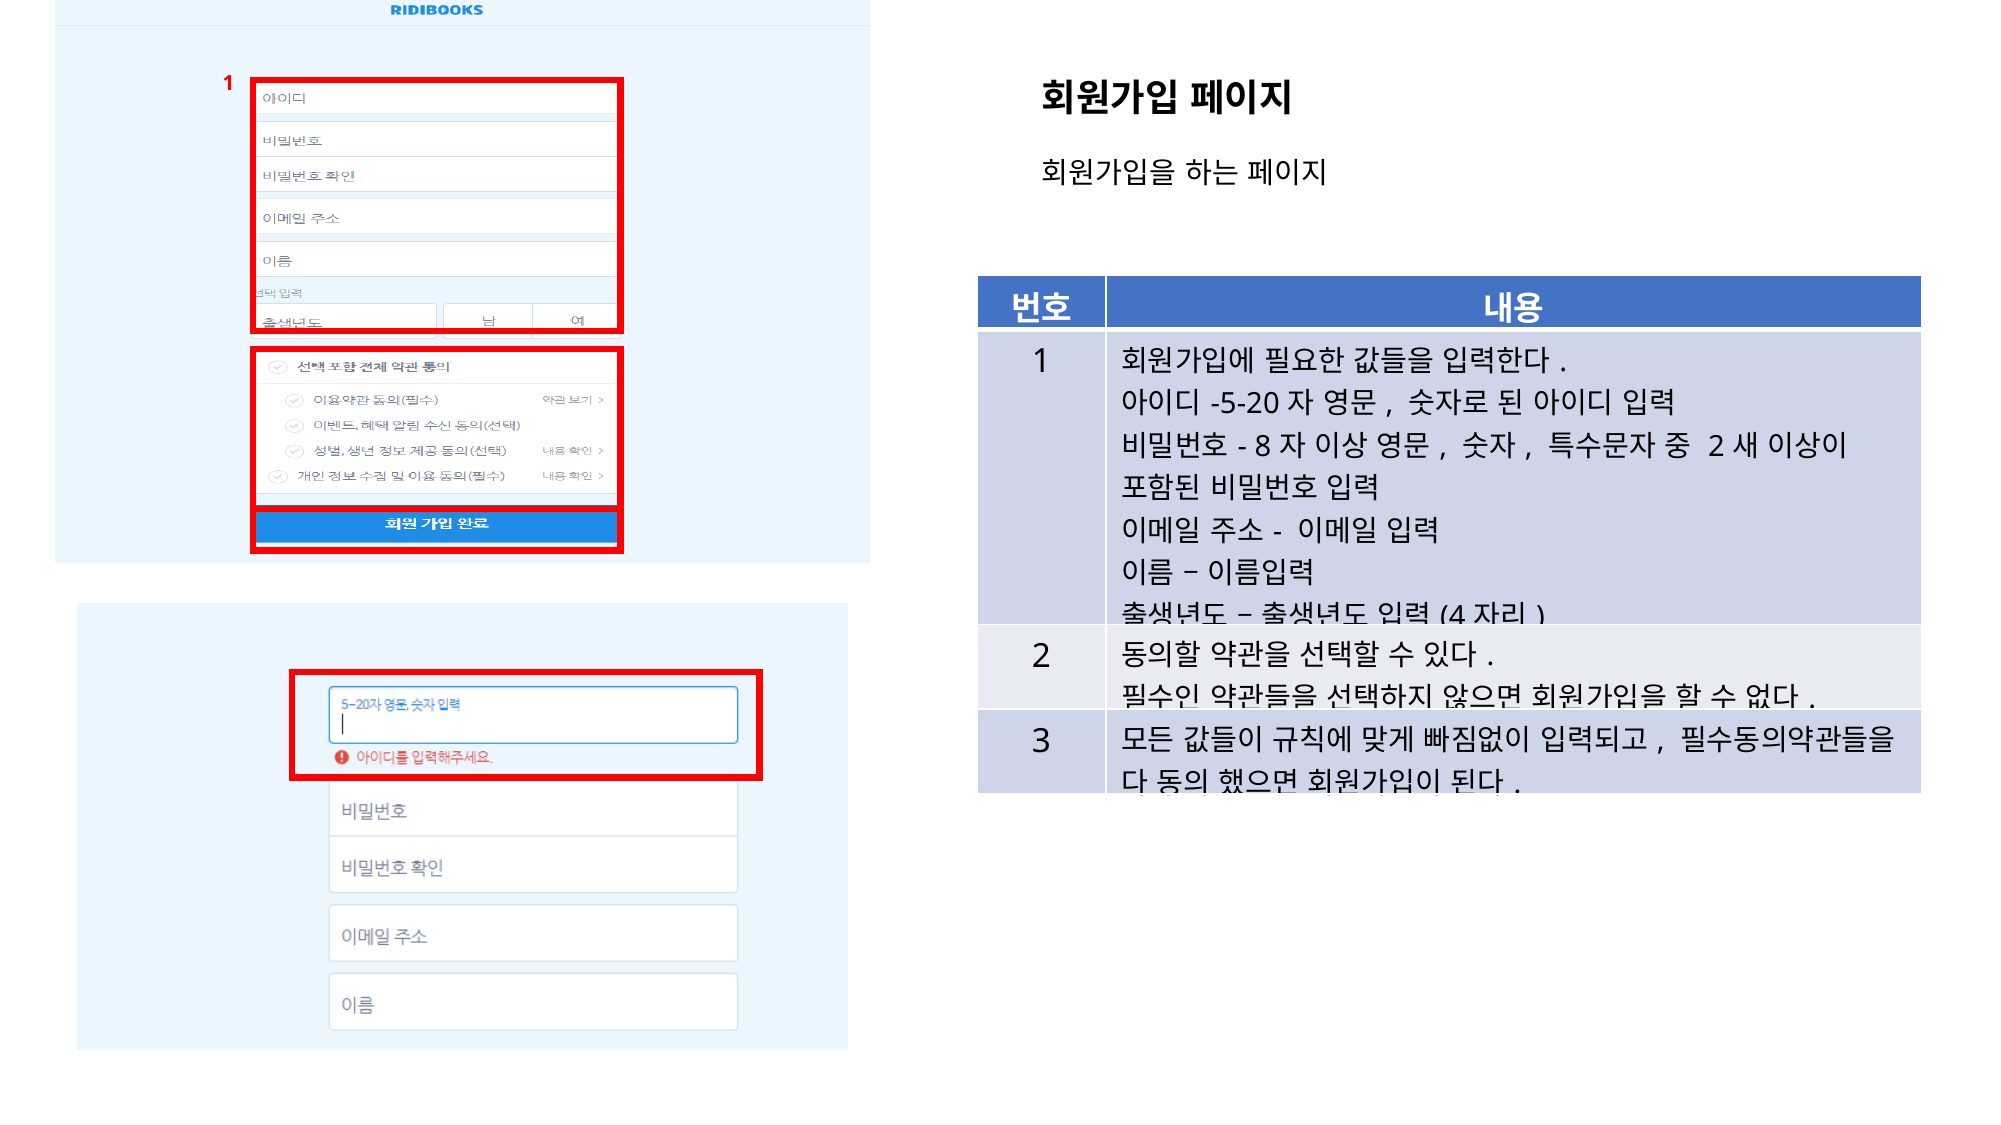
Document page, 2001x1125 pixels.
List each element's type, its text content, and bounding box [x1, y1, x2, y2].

table_cell 동의할 약관을 선택할 수 있다. 필수인 약관들을 선택하지 않으면 회원가입을 할 수 없다. [1107, 625, 1921, 708]
table_cell 모든 값들이 규칙에 맞게 빠짐없이 입력되고, 필수동의약관들을 다 동의 했으면 회원가입이 된다. [1107, 710, 1921, 793]
table_header 번호 [978, 276, 1105, 327]
table_cell 회원가입에 필요한 값들을 입력한다. 아이디-5-20자 영문, 숫자로 된 아이디 입력 비밀번호- 8자 이상 영문, 숫자, 특수문자 중 2새 이상이 포함된 비밀번호 입력 이메일 주소- 이메일 입력 이름 – 이름입력 출생년도 – 출생년도 입력(4자리) 남,여 – 성별을 선택 (둘 중 하나만 입력 가능) [1107, 332, 1921, 624]
table_cell 3 [978, 710, 1105, 793]
picture [55, 0, 870, 563]
table_cell 1 [978, 332, 1105, 624]
table_header 내용 [1107, 276, 1921, 327]
table_cell 2 [978, 625, 1105, 708]
picture [77, 603, 848, 1050]
text_box 회원가입 페이지 회원가입을 하는 페이지 [1027, 66, 1344, 197]
